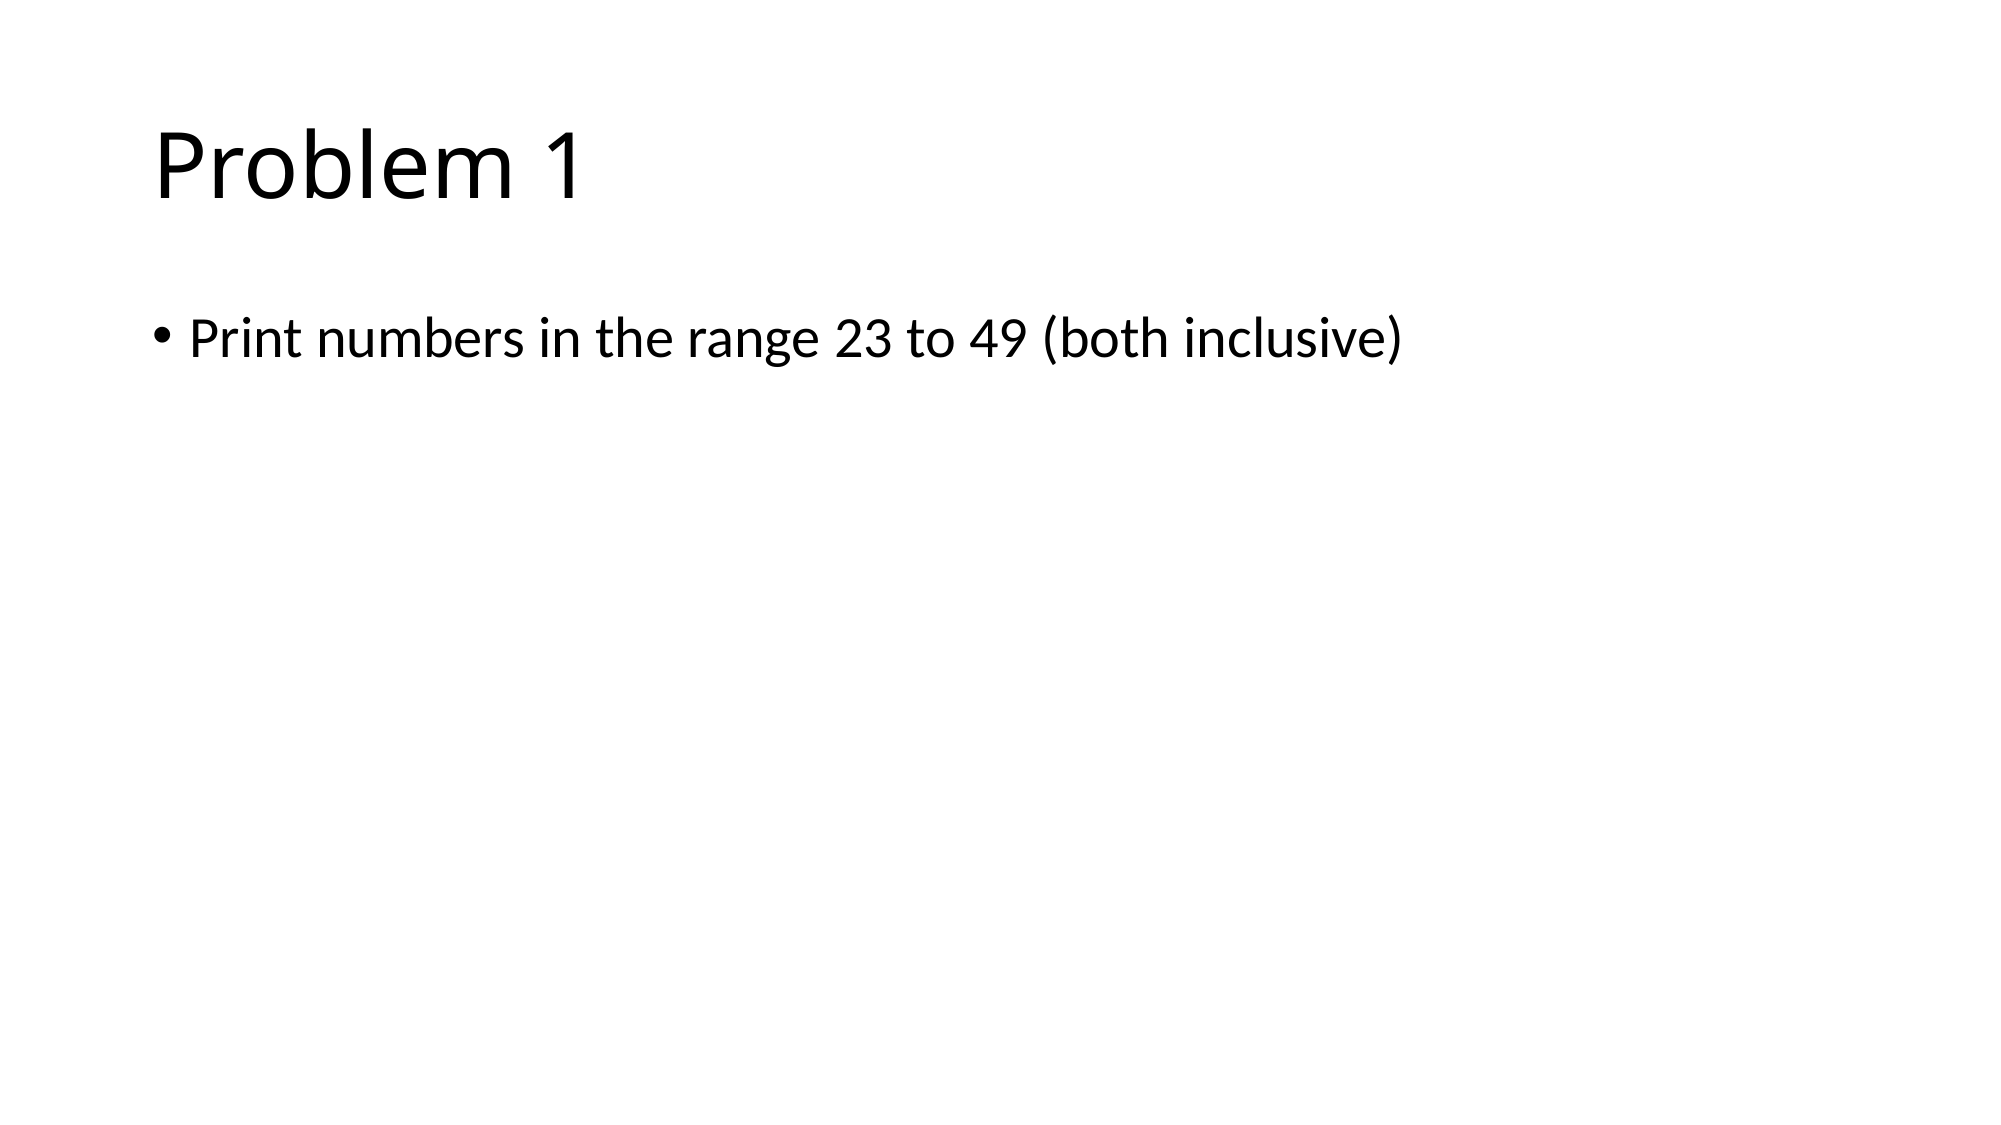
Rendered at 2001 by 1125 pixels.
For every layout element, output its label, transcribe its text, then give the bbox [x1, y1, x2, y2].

list Print numbers in the range 23 to 49 (both inclusive) [137, 299, 1863, 1014]
title Problem 1 [137, 59, 1863, 278]
